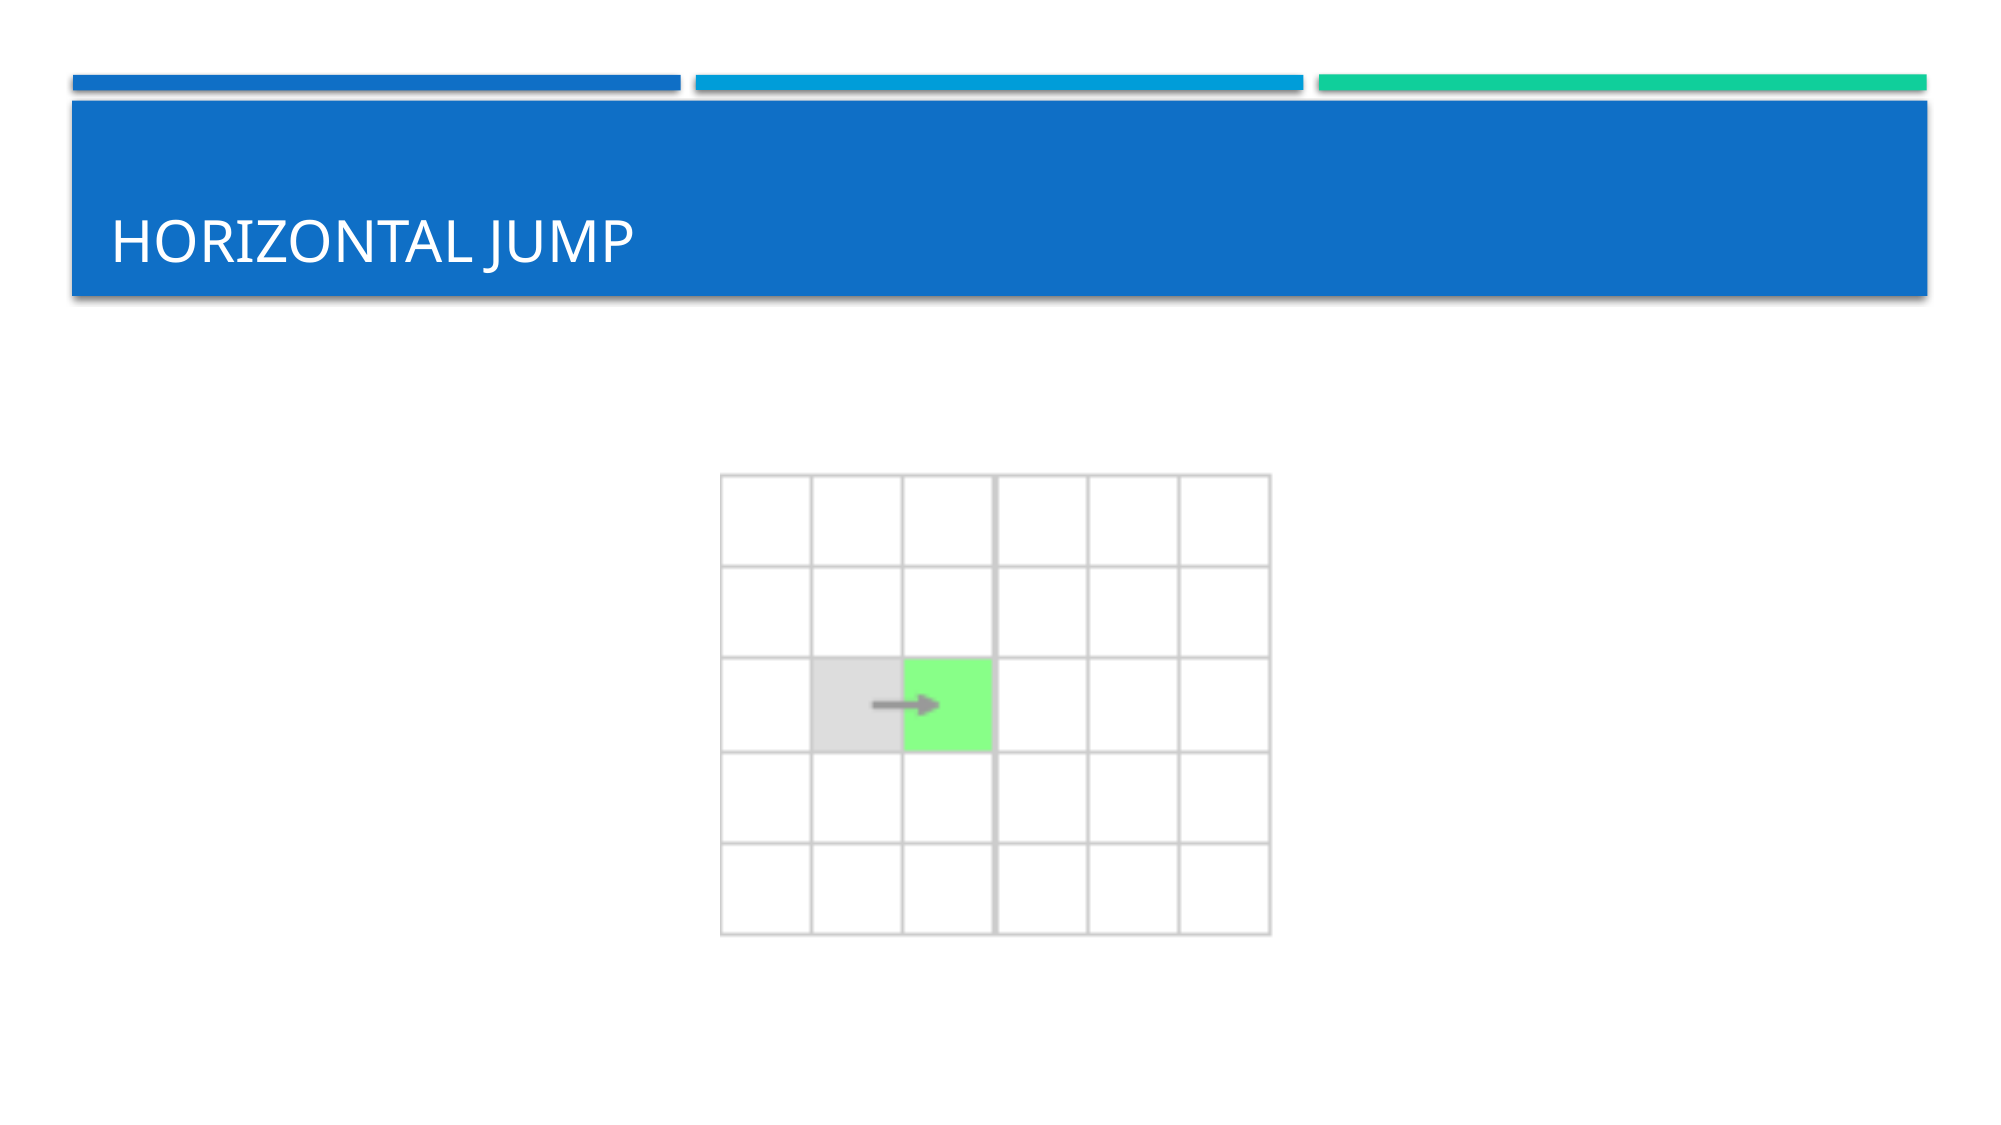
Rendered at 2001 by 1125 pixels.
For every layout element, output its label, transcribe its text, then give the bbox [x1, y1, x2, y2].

title Horizontal jump [95, 115, 1905, 282]
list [719, 467, 1281, 941]
